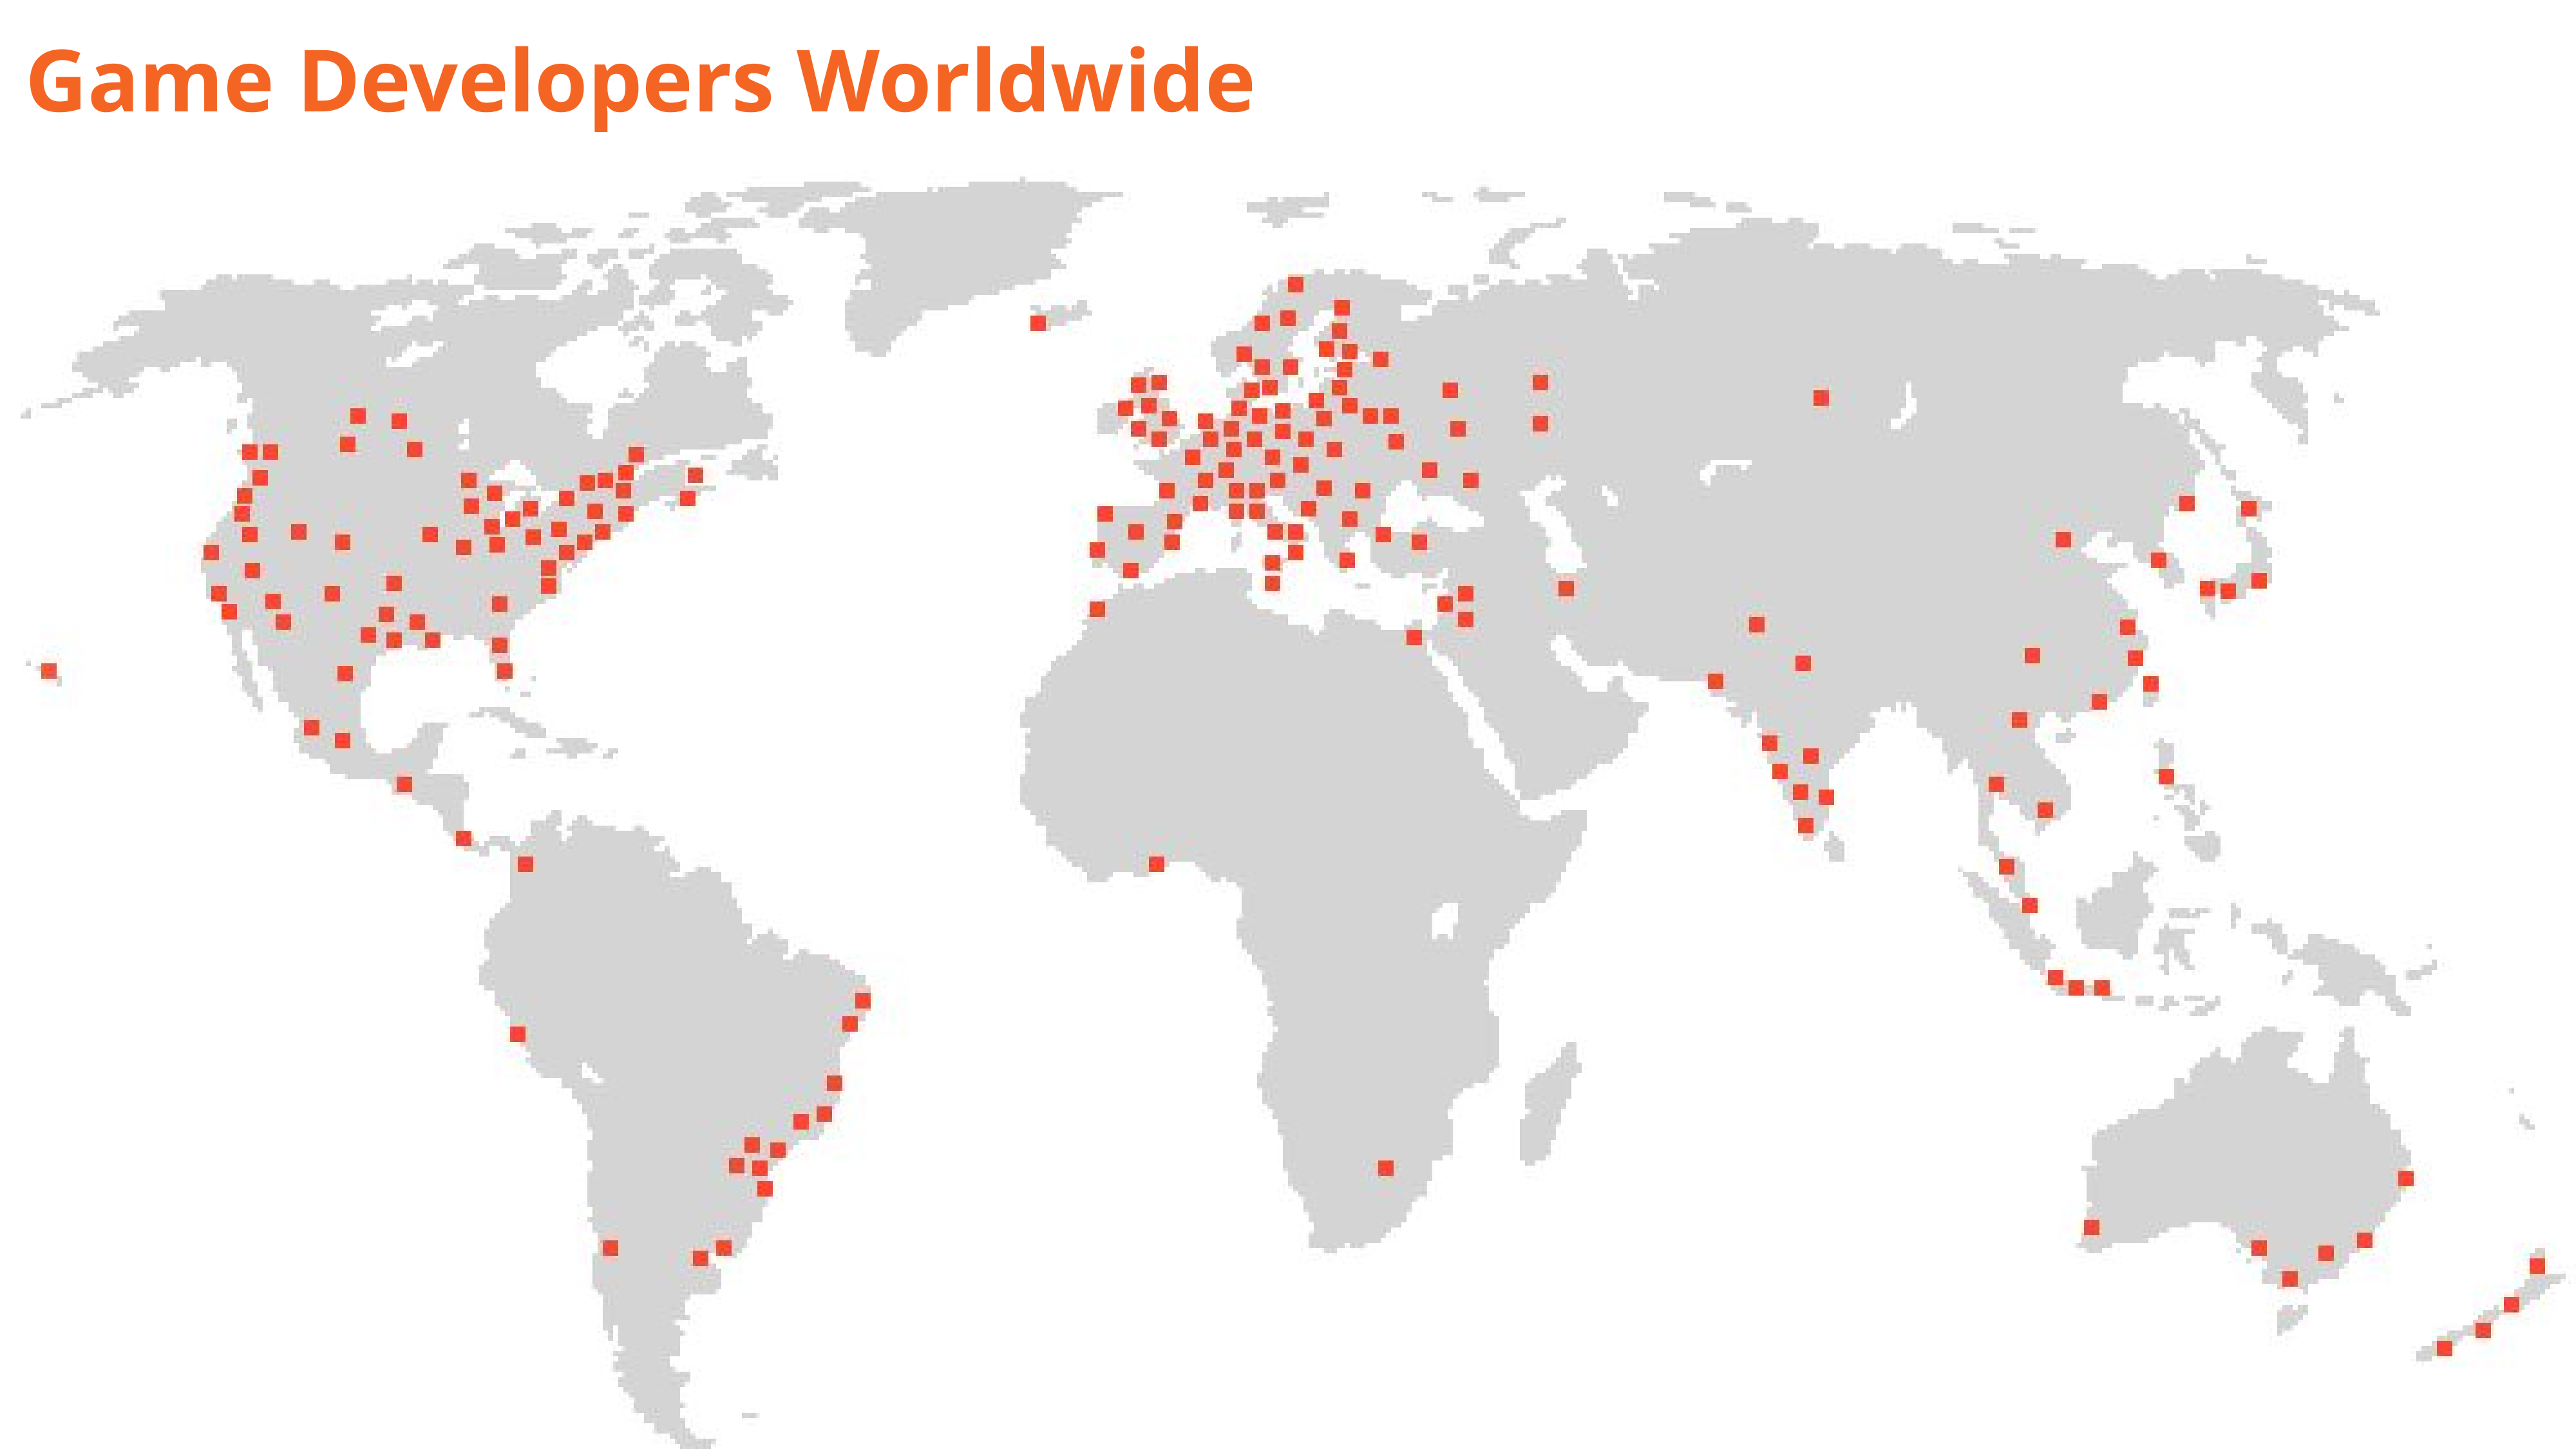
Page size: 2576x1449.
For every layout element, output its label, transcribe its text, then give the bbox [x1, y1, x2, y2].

picture [0, 171, 2576, 1449]
title Game Developers Worldwide [0, 0, 1464, 169]
